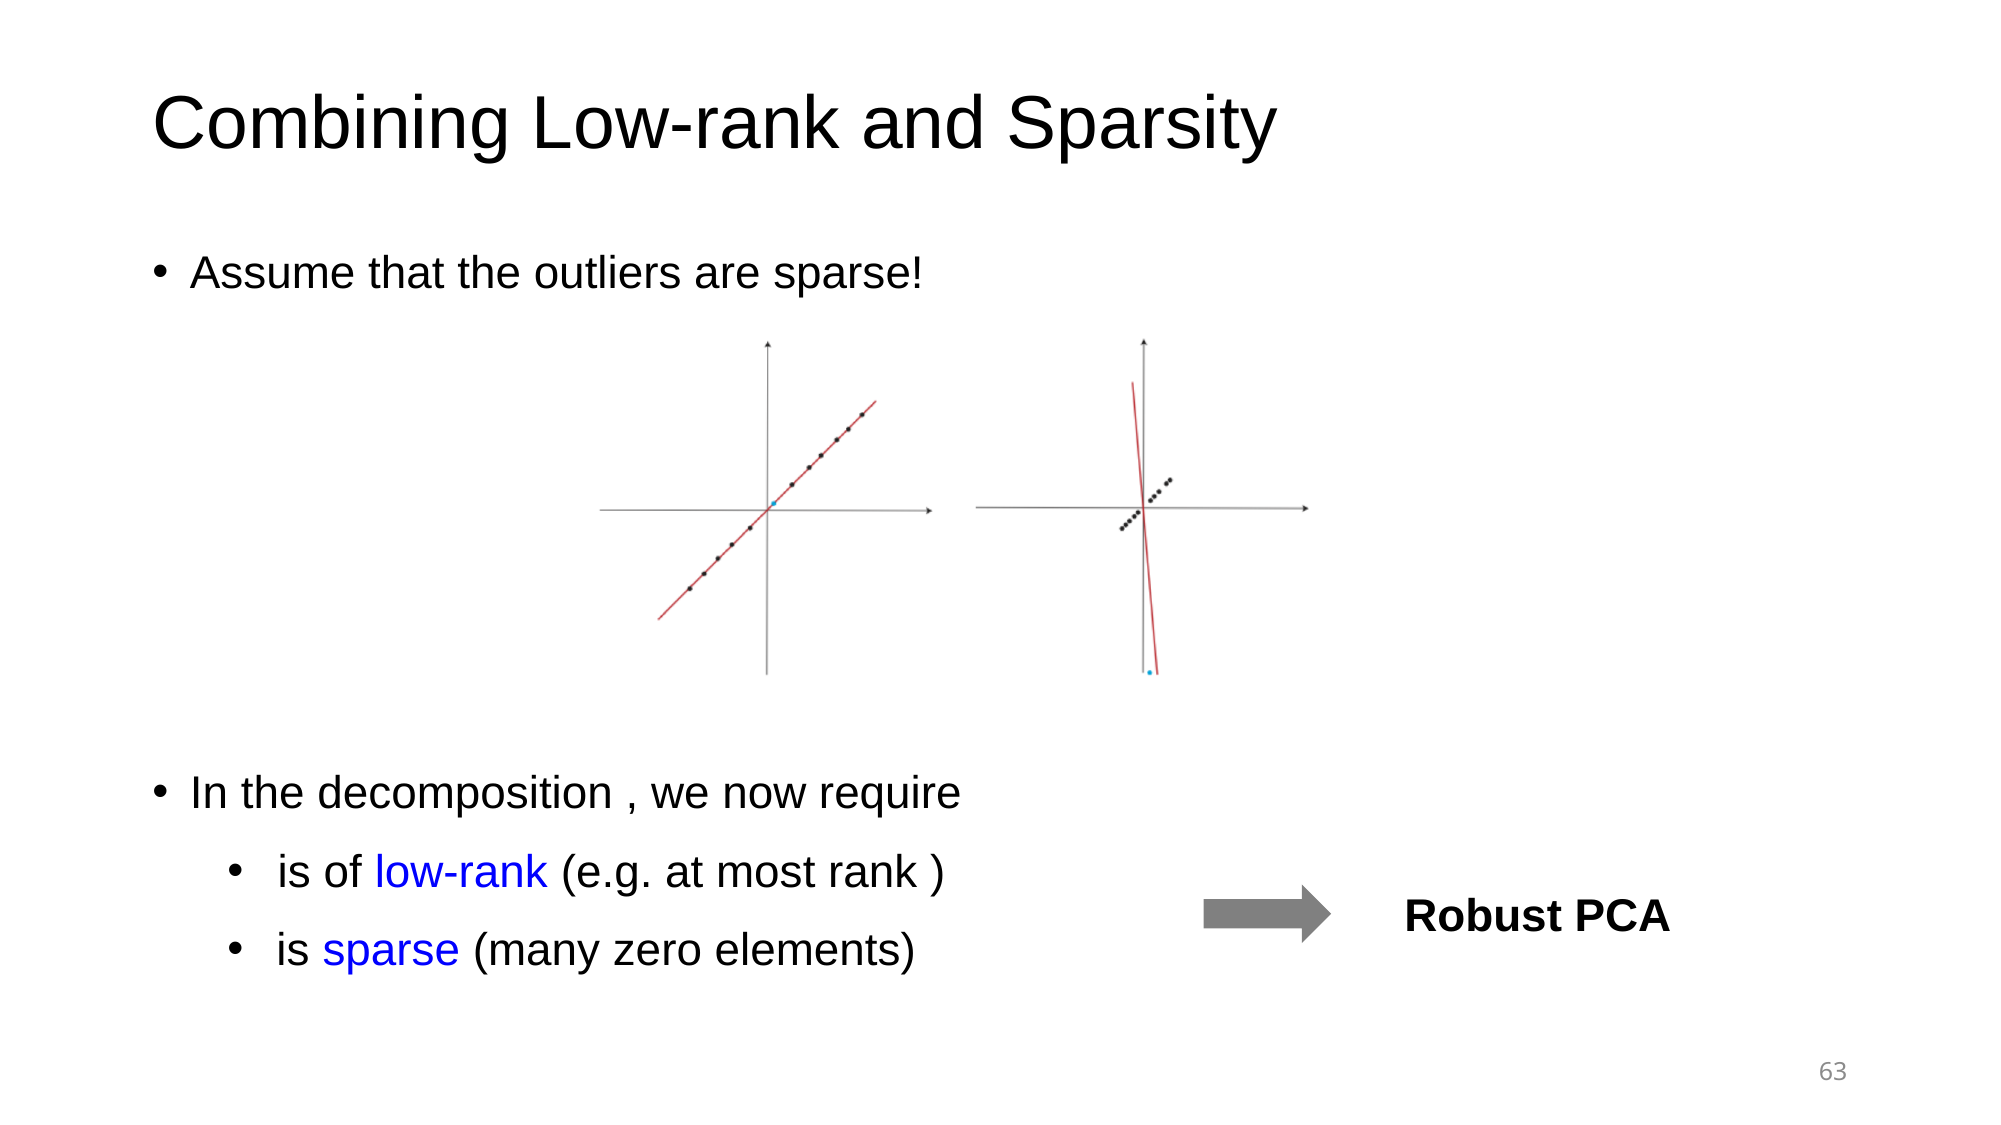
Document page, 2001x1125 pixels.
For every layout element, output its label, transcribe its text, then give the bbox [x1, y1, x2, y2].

text_box Robust PCA [1389, 867, 1773, 949]
picture [585, 302, 1333, 689]
slide_number 63 [1412, 1042, 1863, 1103]
title Combining Low-rank and Sparsity [137, 59, 1863, 189]
text_box [1202, 881, 1333, 946]
